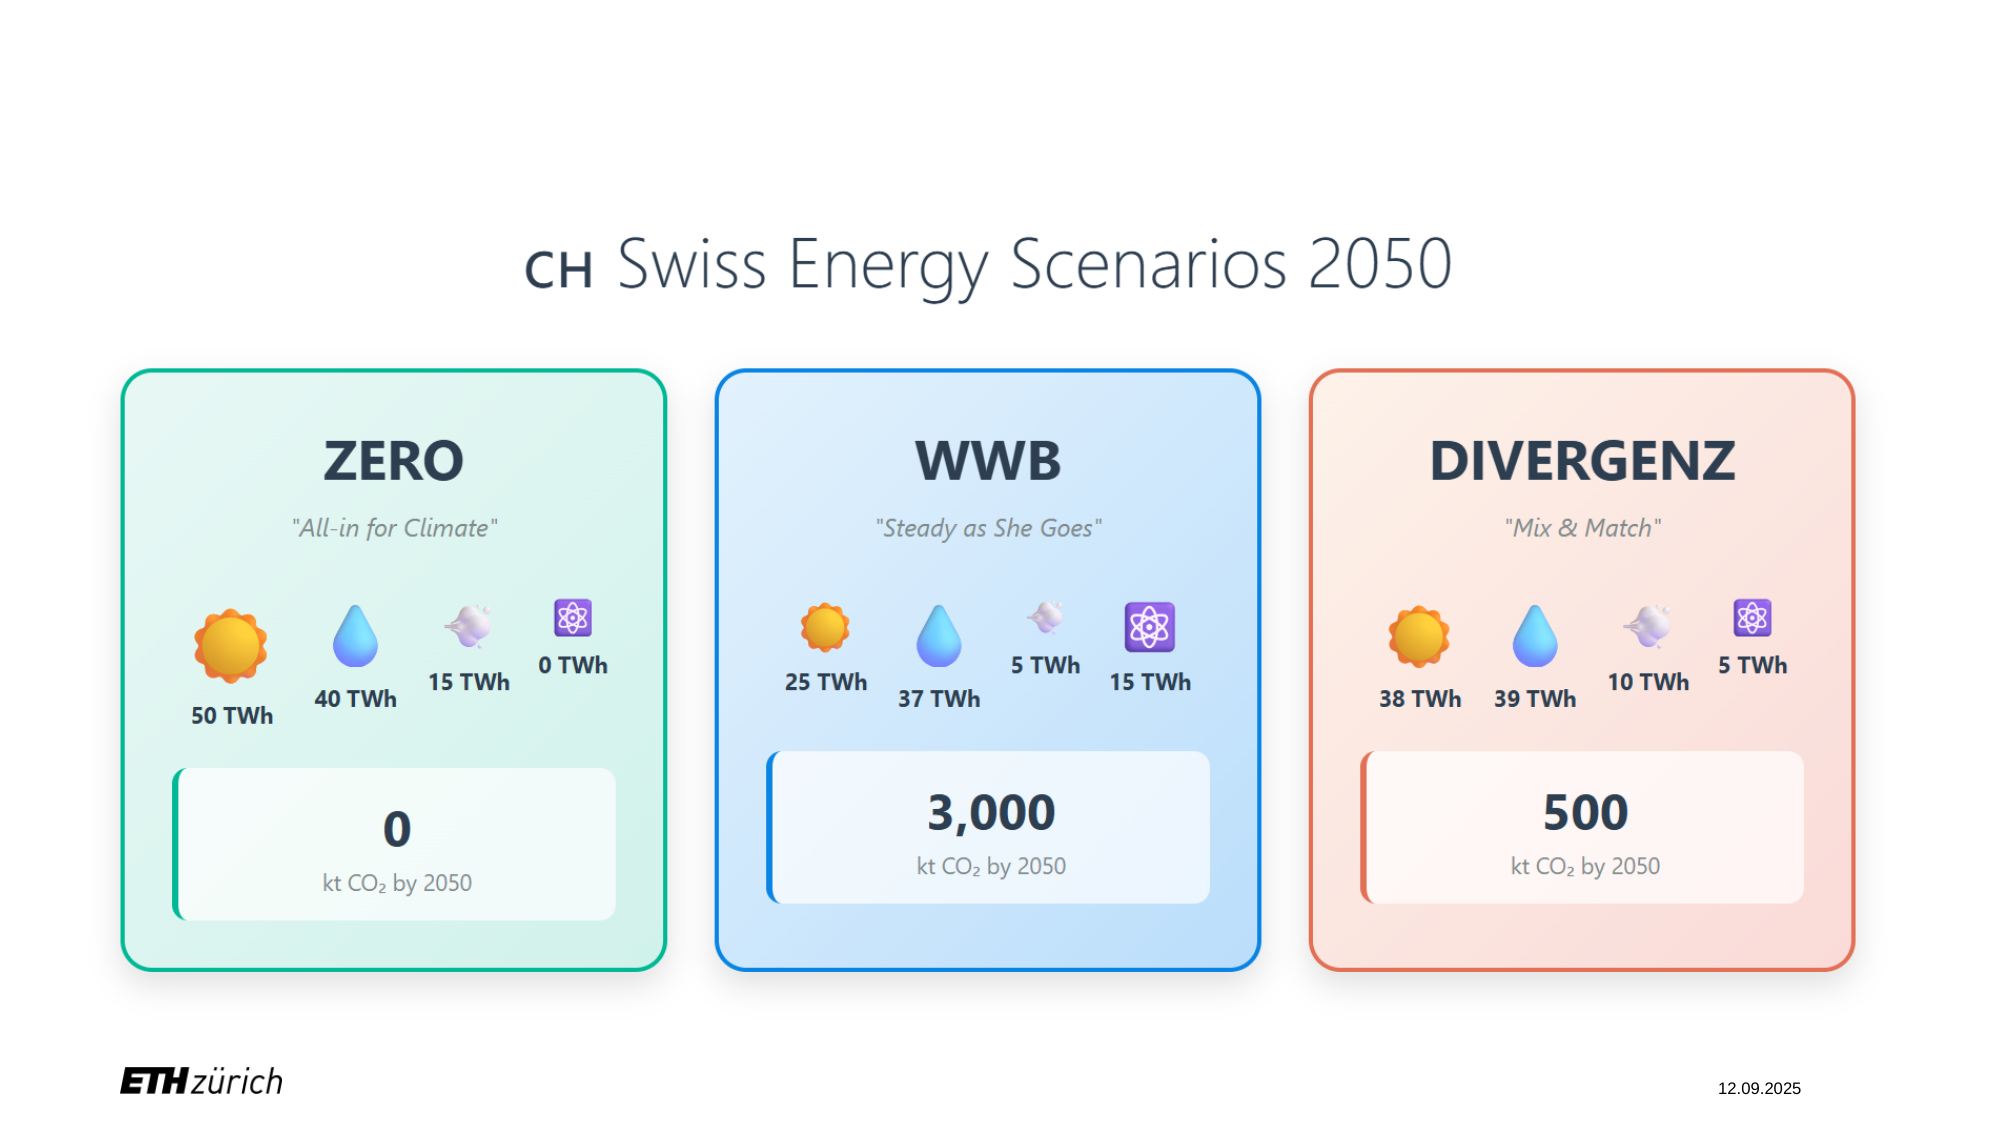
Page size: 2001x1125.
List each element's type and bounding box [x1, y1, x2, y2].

picture [120, 1067, 282, 1094]
list [48, 178, 1905, 1033]
slide_number [1718, 1069, 1819, 1106]
